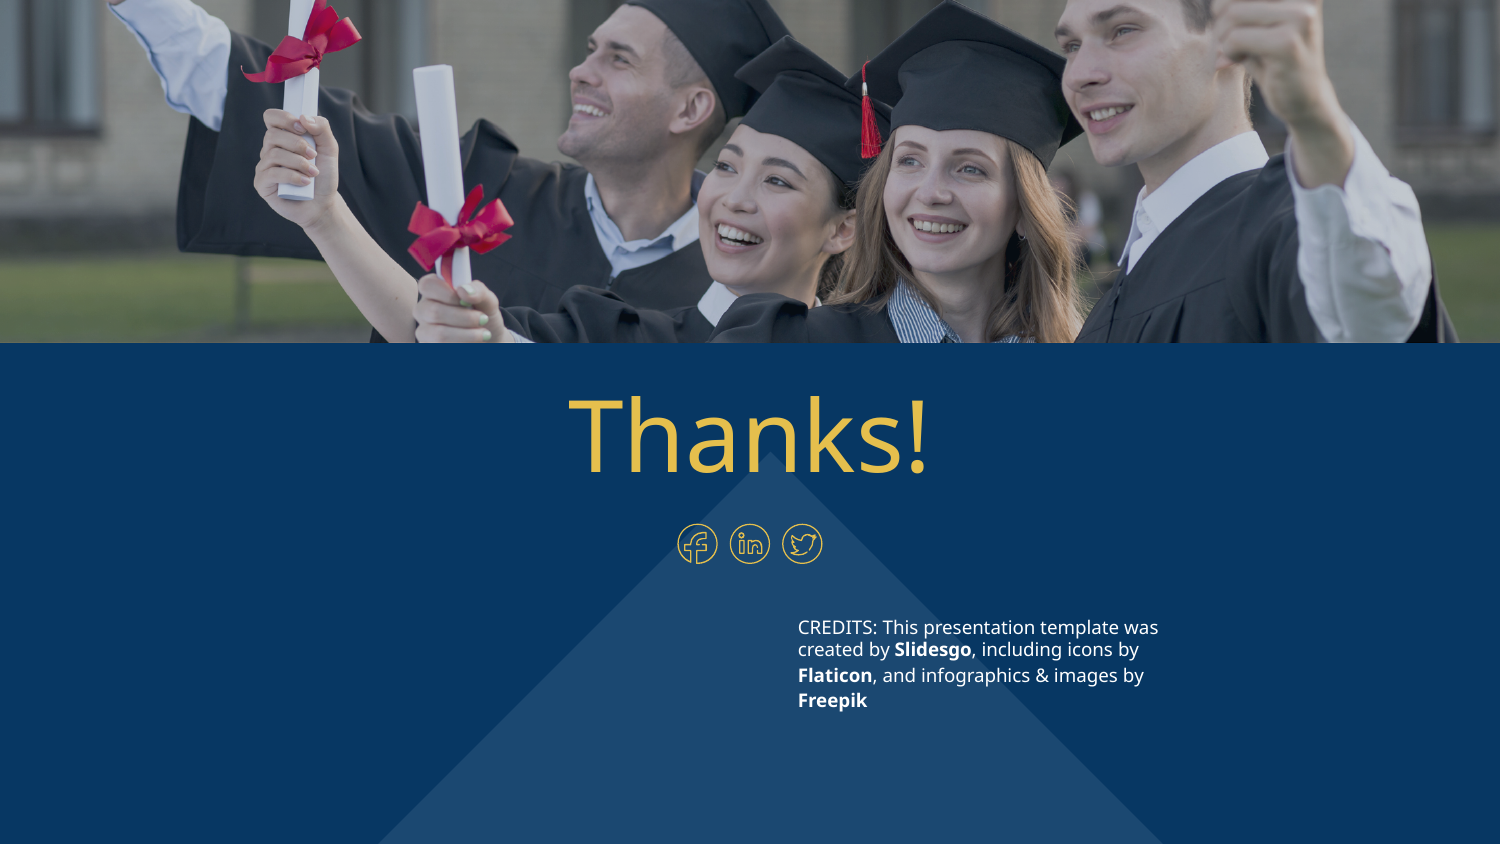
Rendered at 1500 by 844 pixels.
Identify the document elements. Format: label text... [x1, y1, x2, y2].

text_box [677, 523, 718, 564]
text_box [0, 0, 1500, 343]
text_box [781, 523, 823, 565]
title Thanks! [527, 357, 973, 406]
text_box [729, 523, 771, 565]
